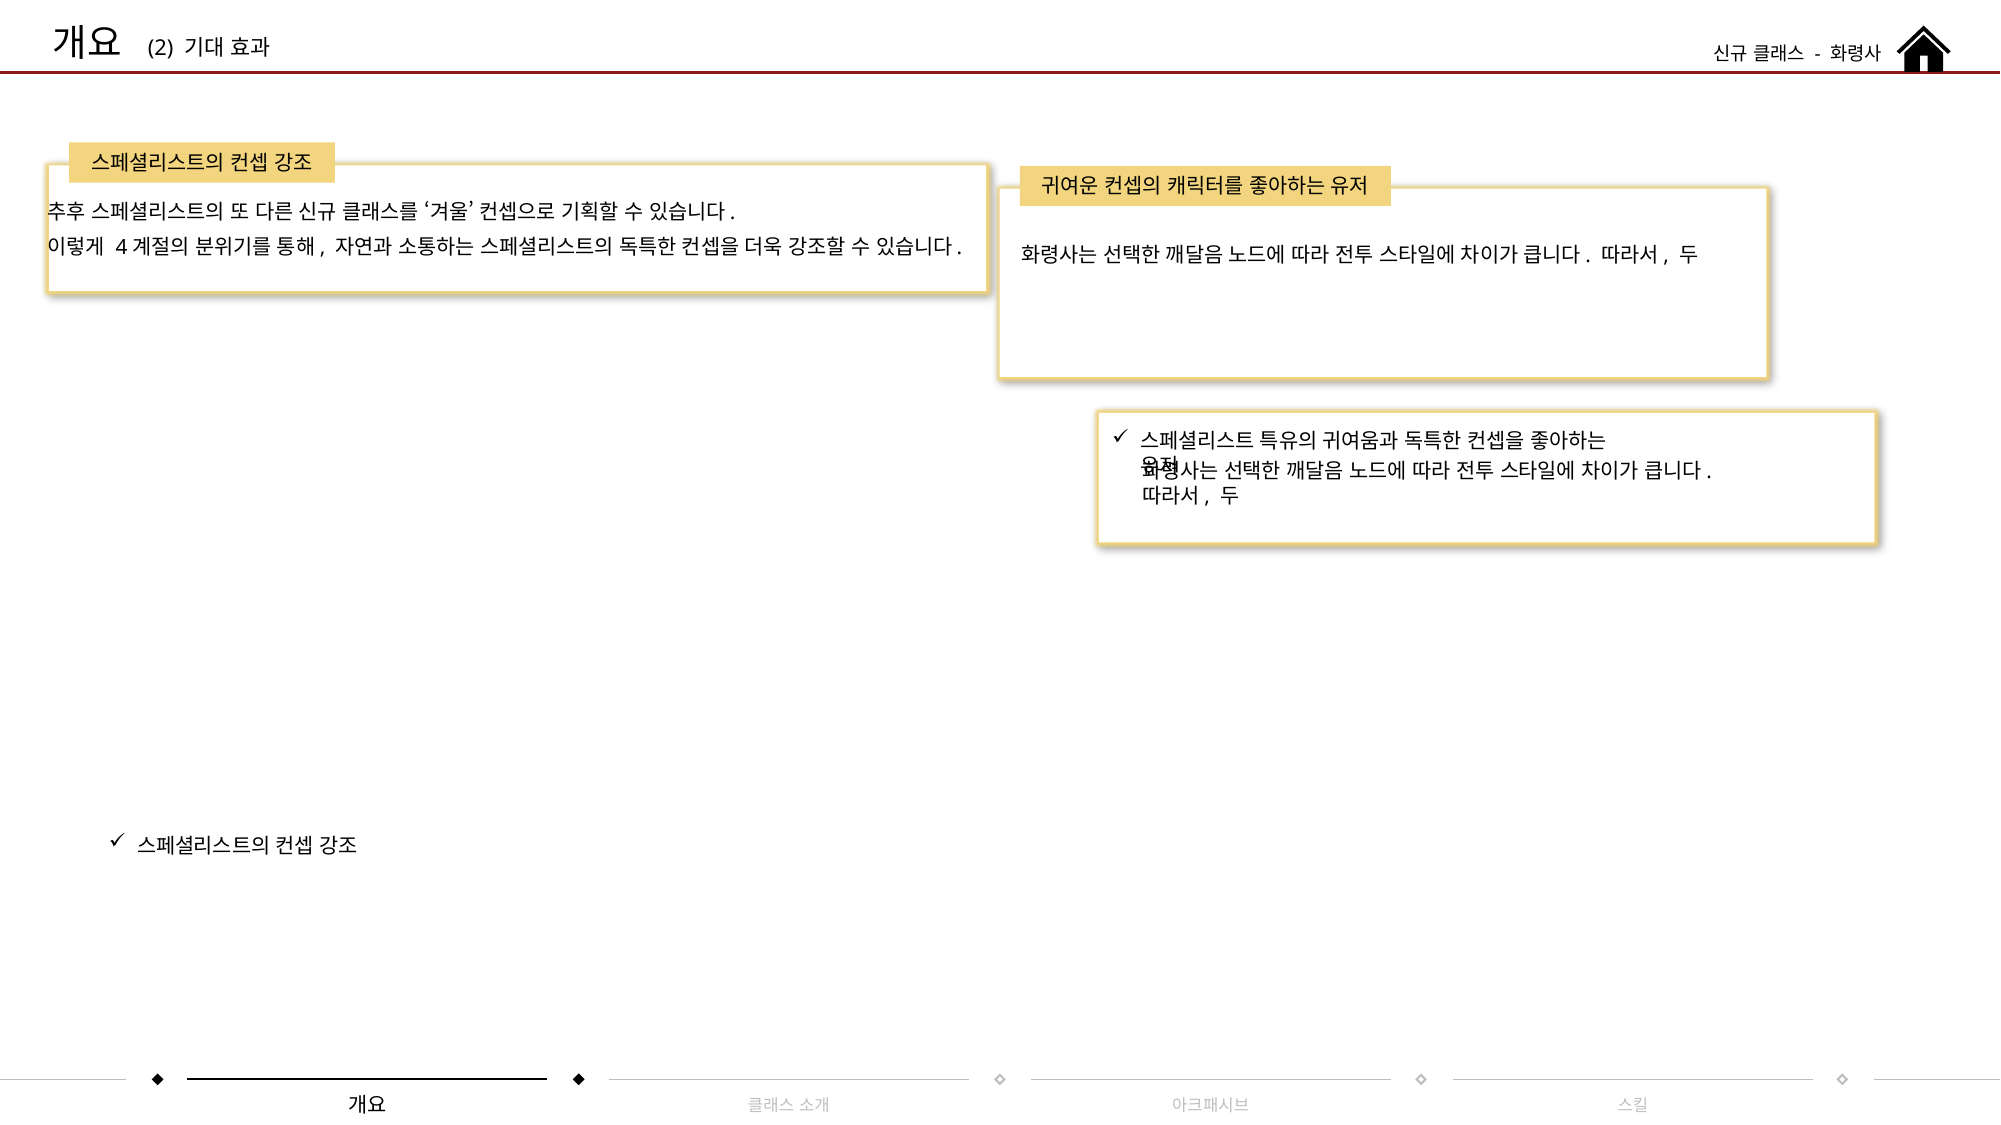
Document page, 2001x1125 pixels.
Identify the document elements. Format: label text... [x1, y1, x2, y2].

text_box [48, 164, 987, 293]
text_box 화령사는 선택한 깨달음 노드에 따라 전투 스타일에 차이가 큽니다. 따라서, 두 [1127, 450, 1787, 515]
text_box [68, 141, 336, 184]
text_box 개요 [52, 18, 323, 64]
text_box 추후 스페셜리스트의 또 다른 신규 클래스를 ‘겨울’ 컨셉으로 기획할 수 있습니다. 이렇게 4계절의 분위기를 통해, 자연과 소통하는 스페셜리스트의 독특한 컨셉을 더욱 강조할 수 있습니다. [33, 191, 977, 267]
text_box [1019, 165, 1392, 207]
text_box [1625, 24, 1952, 73]
text_box [998, 187, 1768, 378]
text_box (2) 기대 효과 [133, 25, 458, 67]
text_box 화령사는 선택한 깨달음 노드에 따라 전투 스타일에 차이가 큽니다. 따라서, 두 [1006, 234, 1719, 274]
text_box 스페셜리스트 특유의 귀여움과 독특한 컨셉을 좋아하는 유저 [1097, 420, 1645, 486]
text_box [1097, 411, 1876, 544]
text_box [0, 1074, 2000, 1125]
text_box 스페셜리스트의 컨셉 강조 [94, 825, 373, 865]
